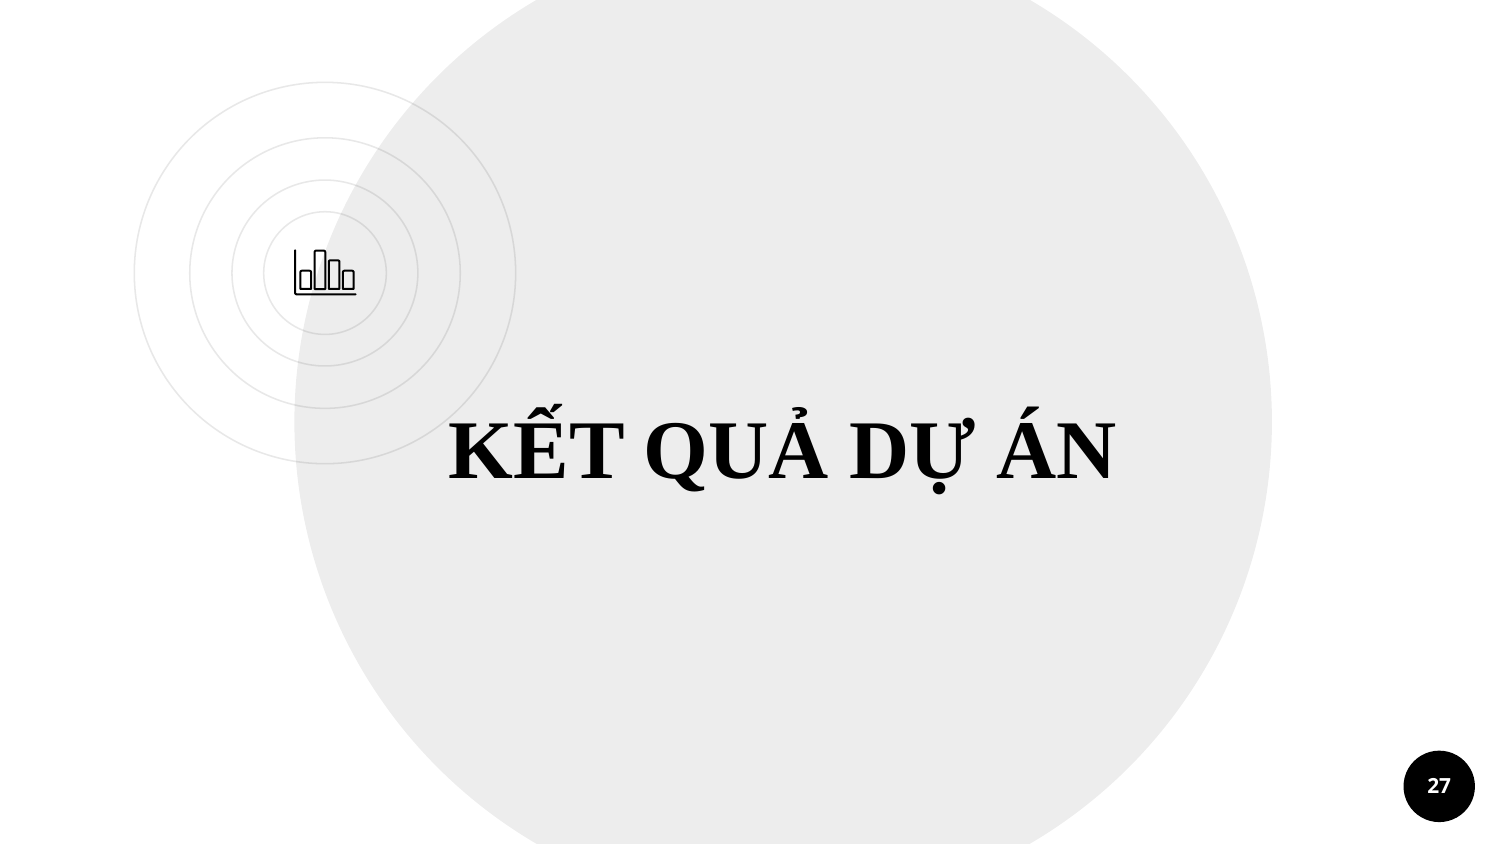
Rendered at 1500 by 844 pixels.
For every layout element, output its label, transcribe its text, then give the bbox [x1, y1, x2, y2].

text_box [294, 250, 356, 295]
slide_number 27 [1403, 750, 1475, 823]
text_box KẾT QUẢ DỰ ÁN [434, 373, 1307, 503]
